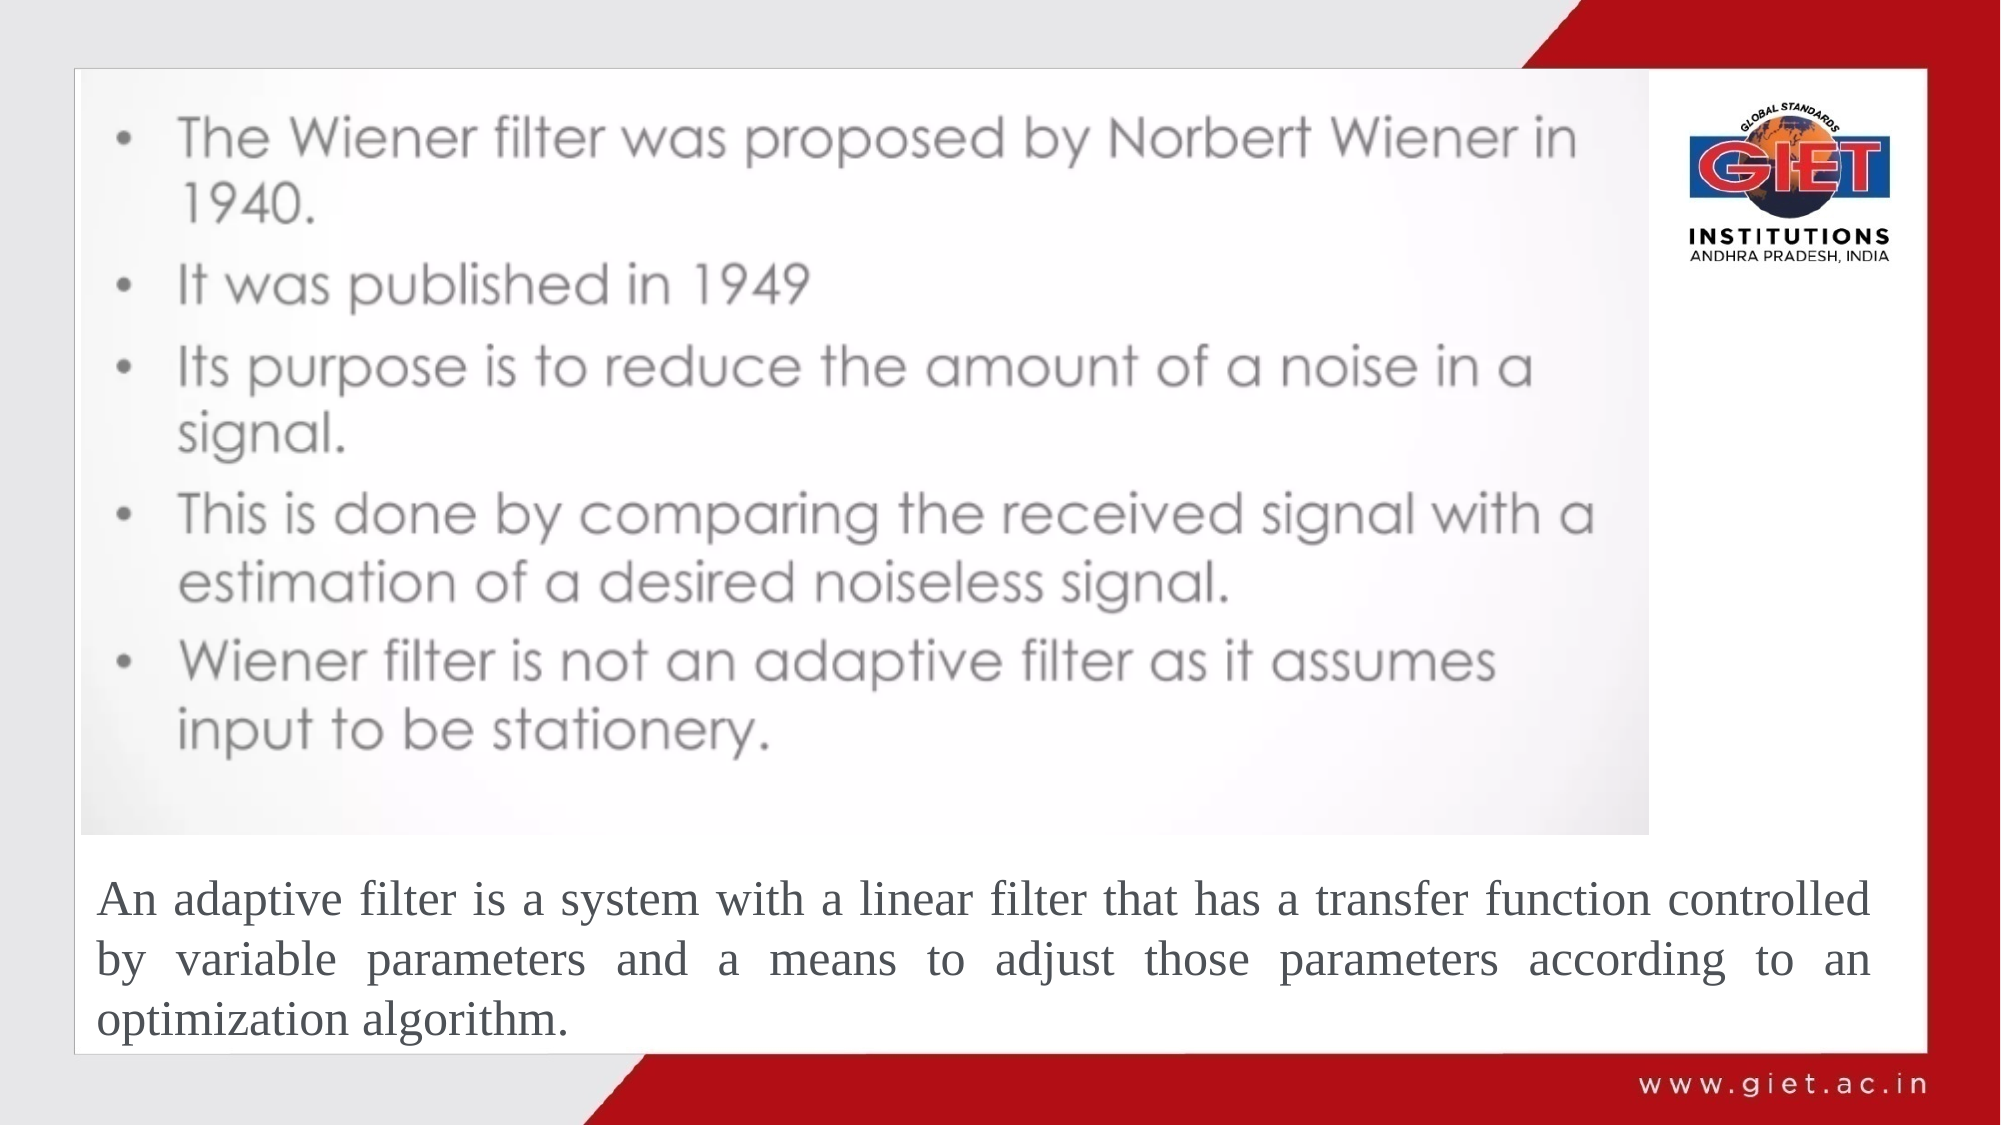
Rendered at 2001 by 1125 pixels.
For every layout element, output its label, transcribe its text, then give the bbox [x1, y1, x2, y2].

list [81, 69, 1649, 836]
text_box An adaptive filter is a system with a linear filter that has a transfer function controlled by variable parameters and a means to adjust those parameters according to an optimization algorithm. [81, 857, 1888, 1053]
picture [0, 0, 2001, 1125]
